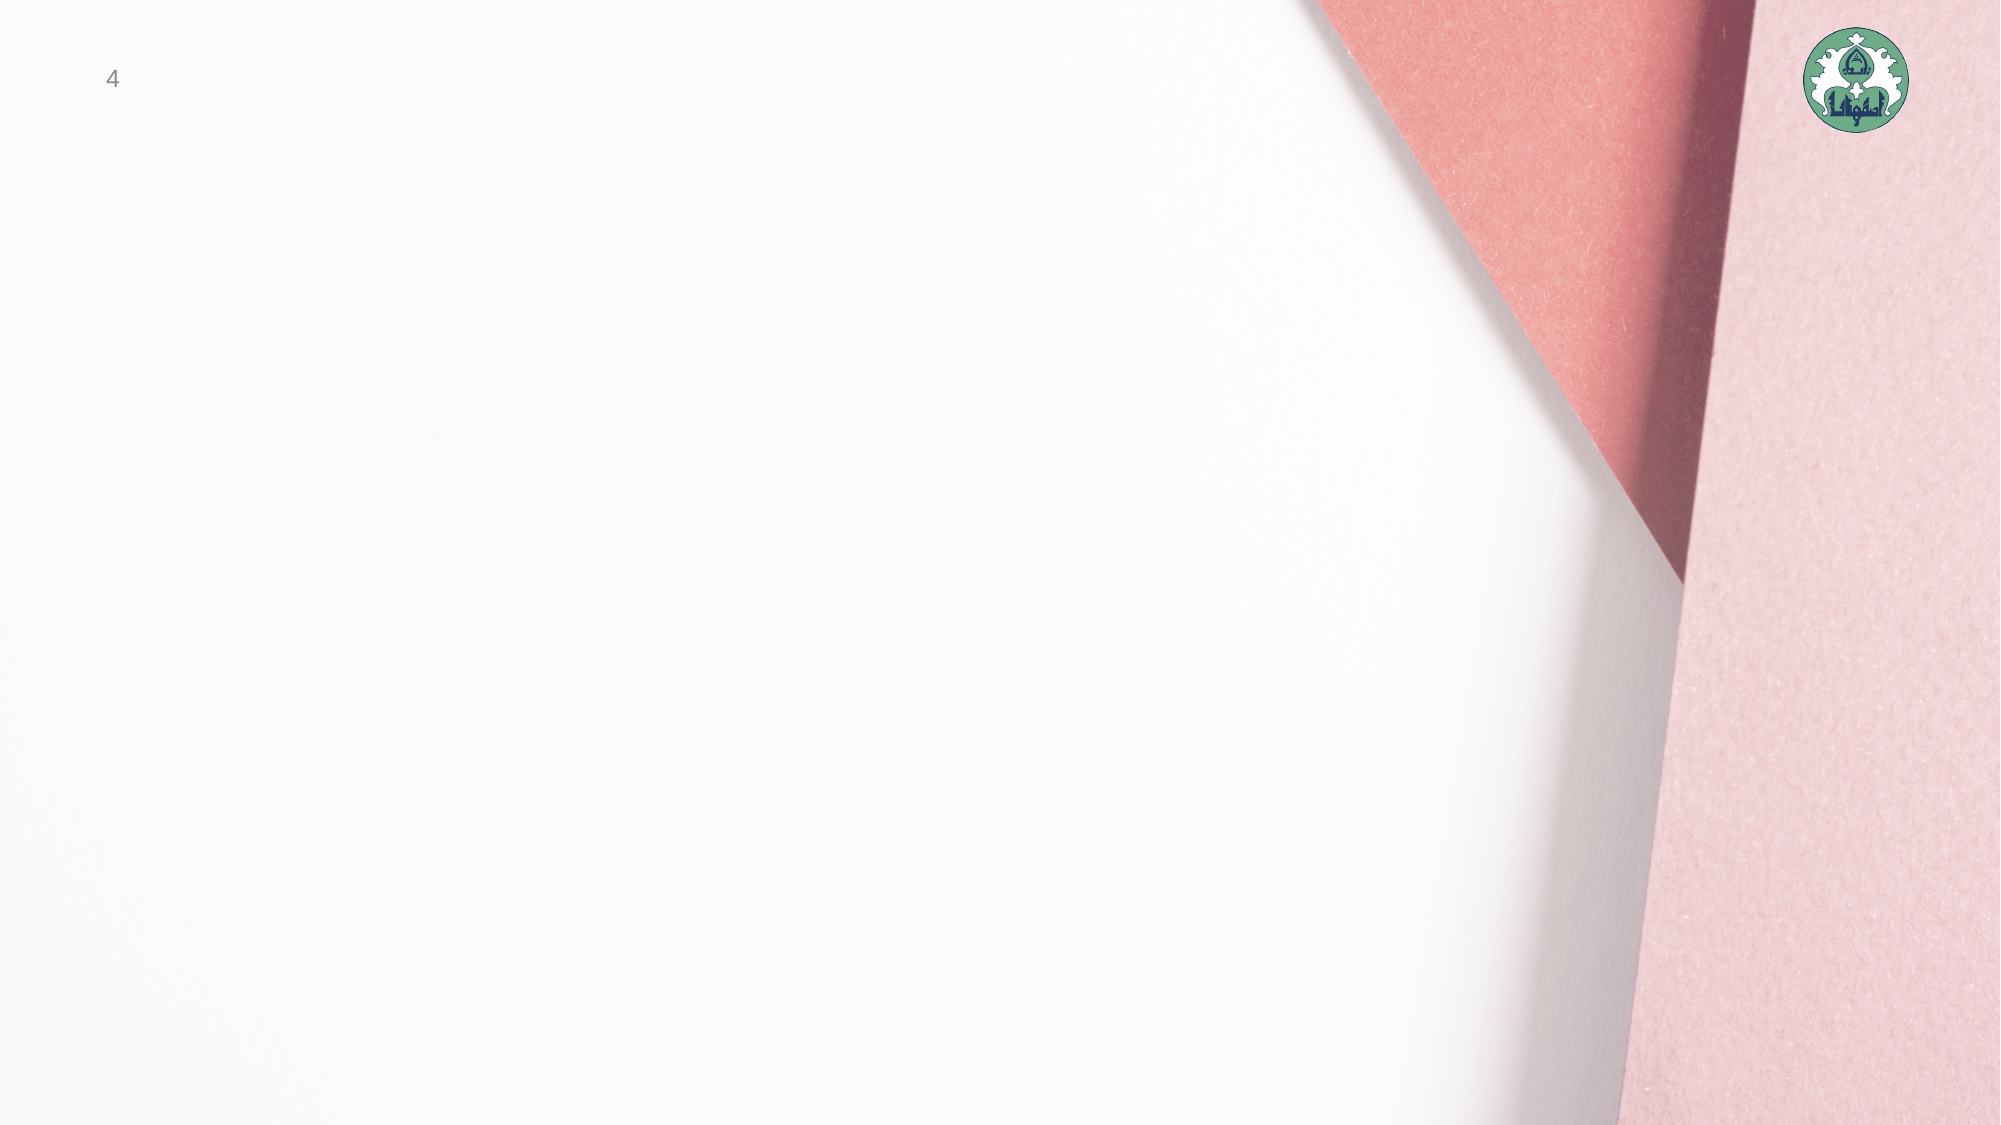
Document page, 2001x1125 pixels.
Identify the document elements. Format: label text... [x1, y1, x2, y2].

slide_number 4 [91, 25, 202, 131]
picture [1803, 27, 1909, 133]
